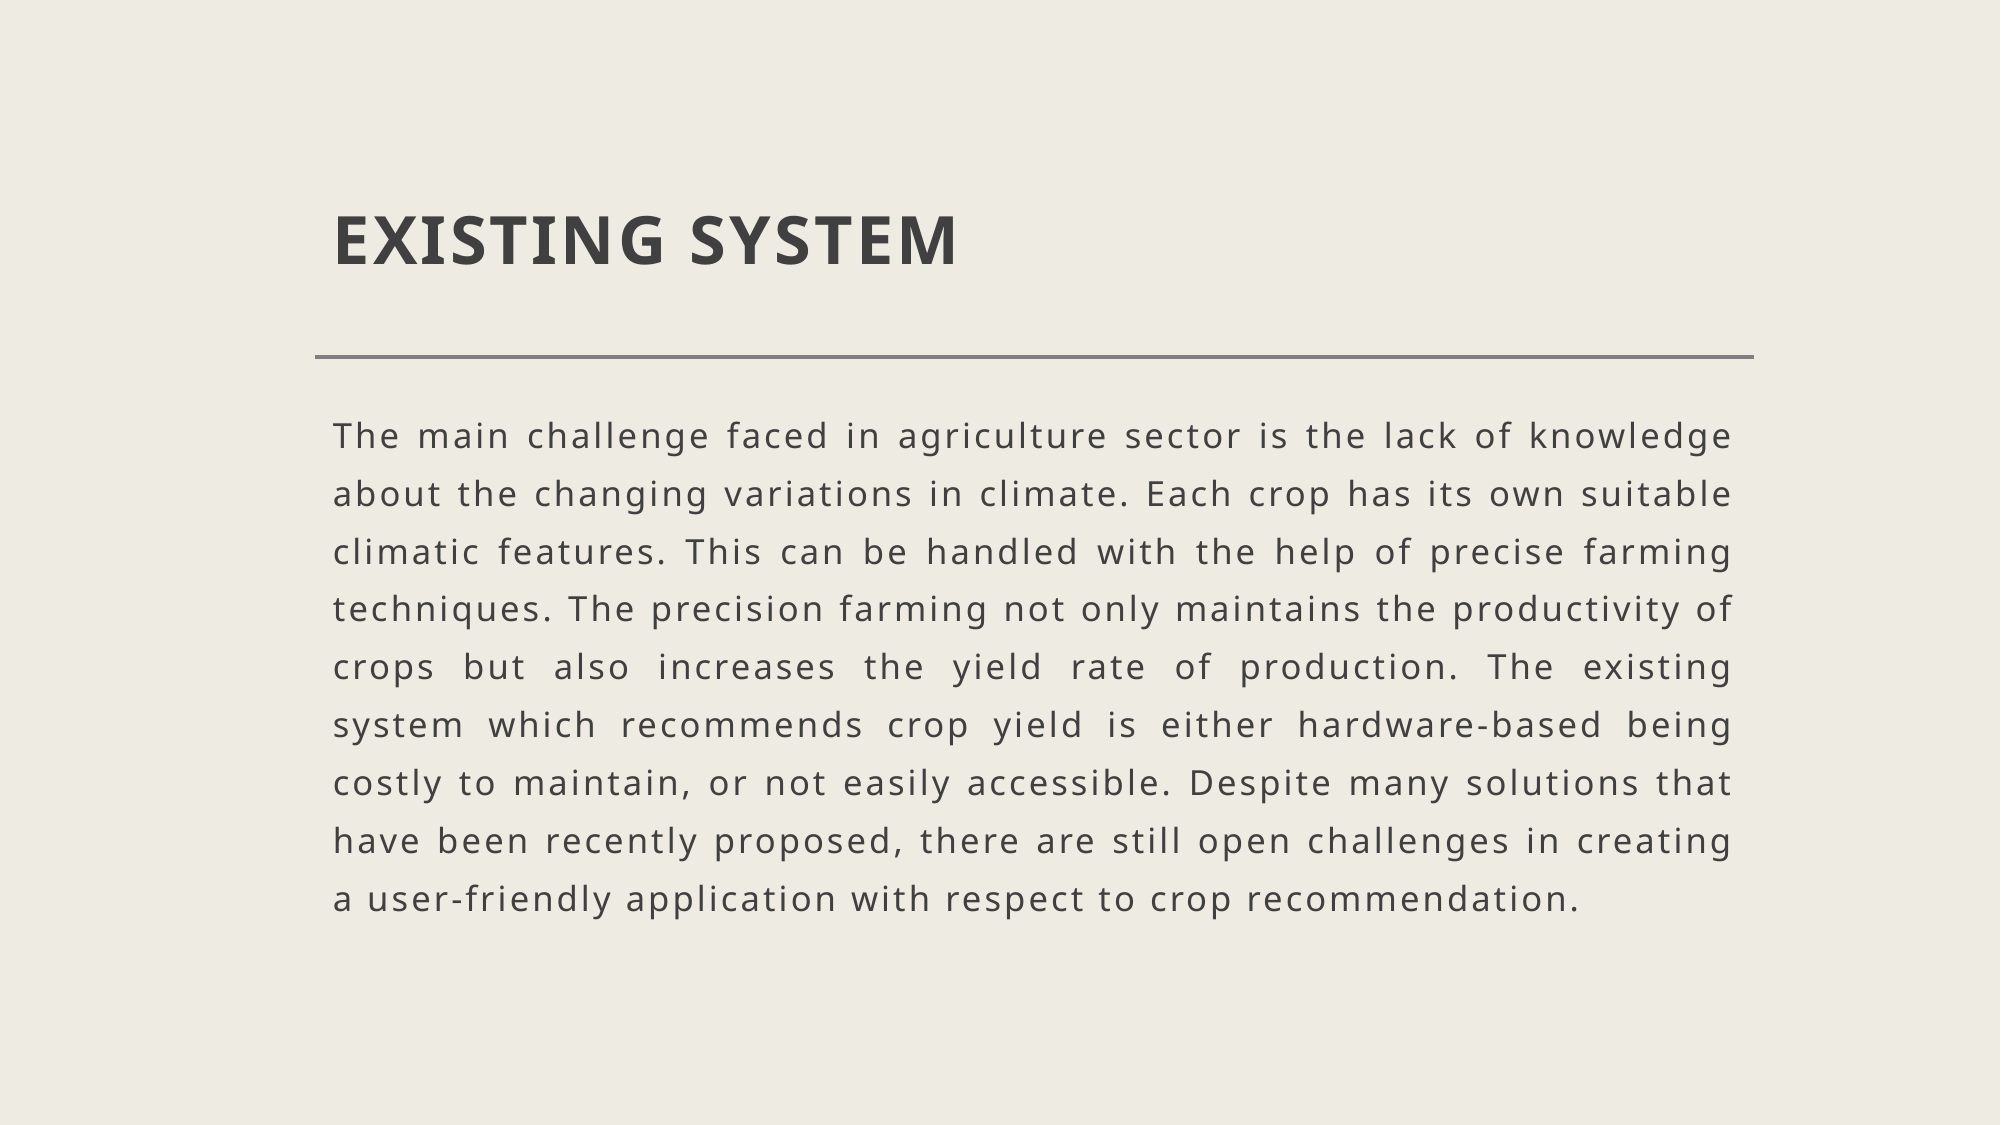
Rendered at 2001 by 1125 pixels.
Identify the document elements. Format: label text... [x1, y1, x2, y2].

list The main challenge faced in agriculture sector is the lack of knowledge about the changing variations in climate. Each crop has its own suitable climatic features. This can be handled with the help of precise farming techniques. The precision farming not only maintains the productivity of crops but also increases the yield rate of production. The existing system which recommends crop yield is either hardware-based being costly to maintain, or not easily accessible. Despite many solutions that have been recently proposed, there are still open challenges in creating a user-friendly application with respect to crop recommendation. [315, 379, 1754, 979]
title EXISTING SYSTEM [315, 72, 1754, 294]
